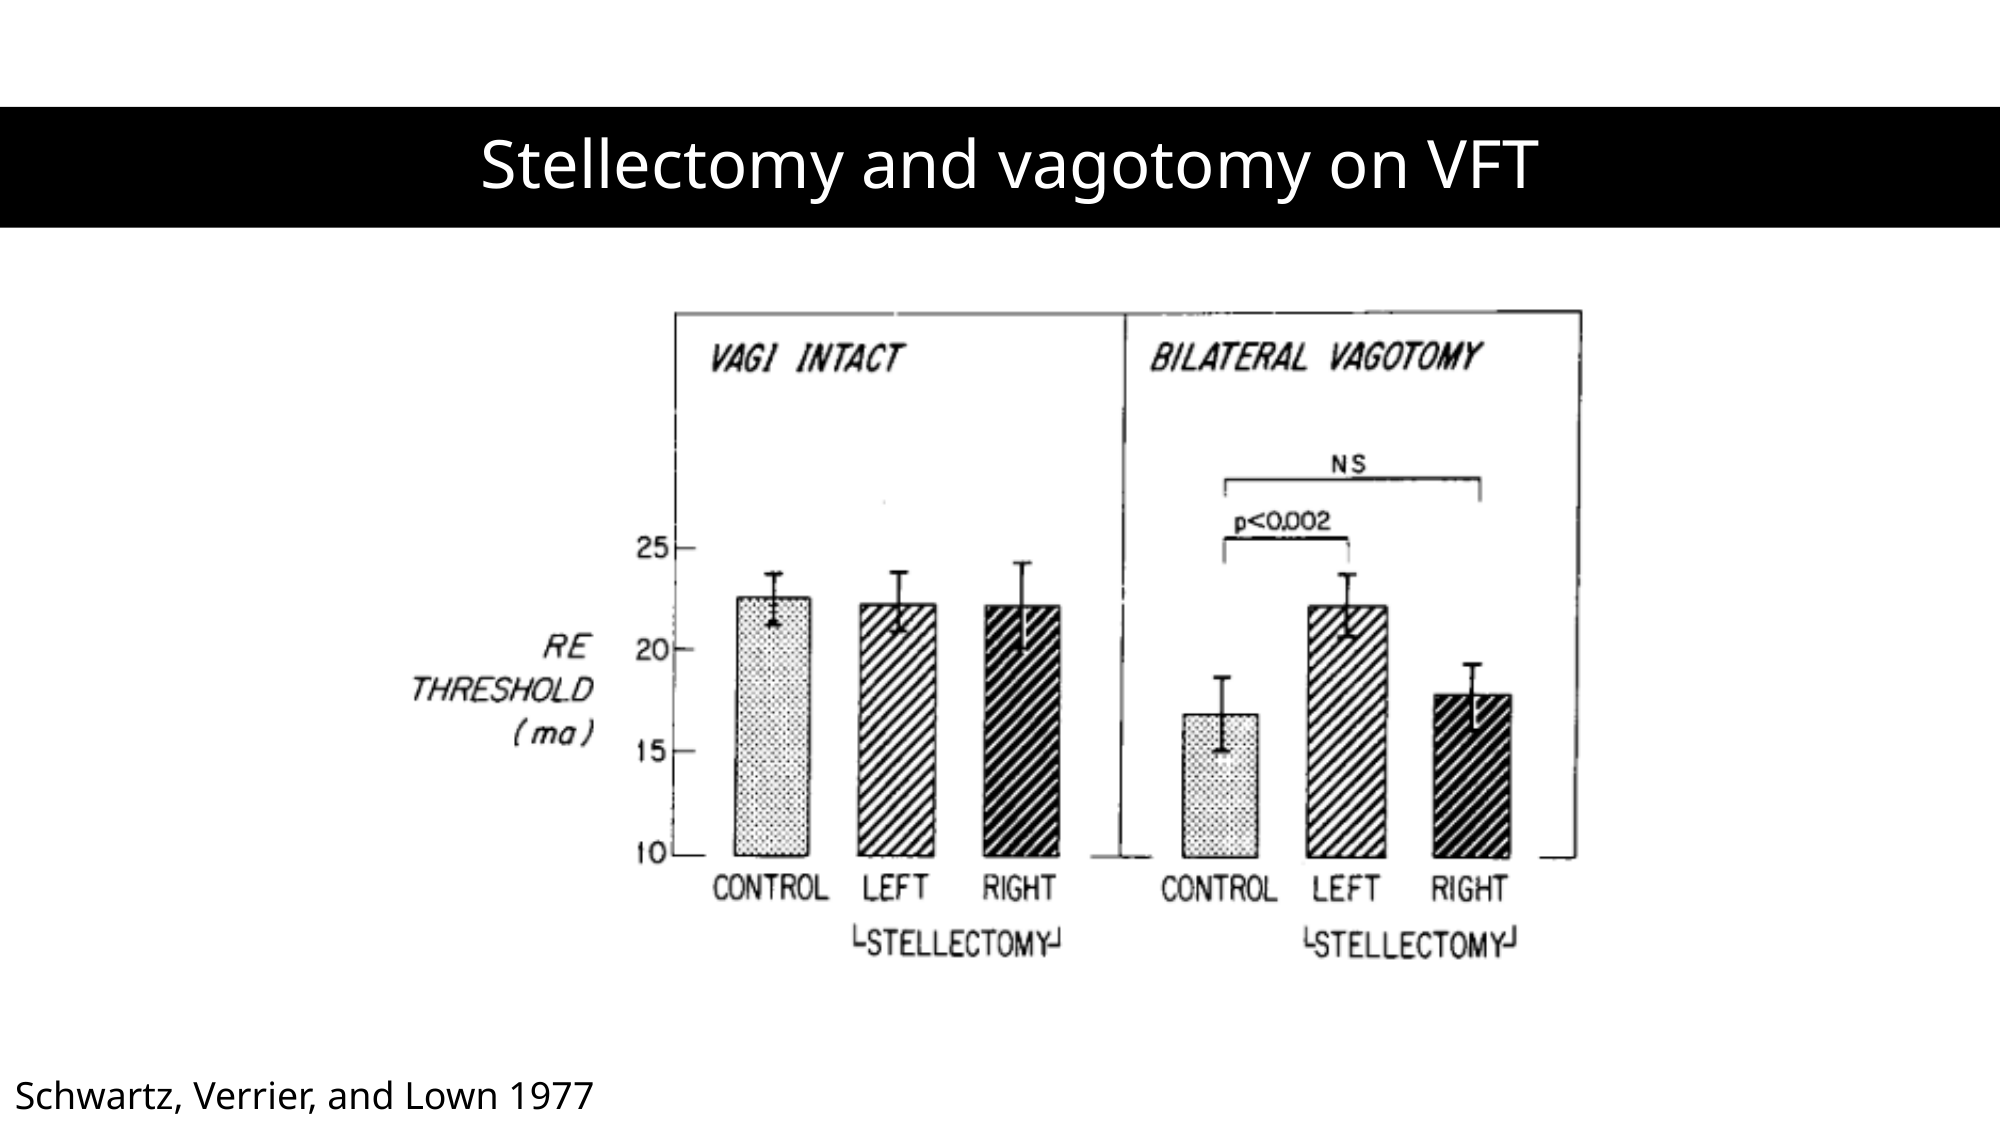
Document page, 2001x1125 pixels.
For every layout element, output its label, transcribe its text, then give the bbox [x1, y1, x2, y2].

text_box Schwartz, Verrier, and Lown 1977 [0, 1064, 2000, 1125]
picture [383, 274, 1617, 996]
title Stellectomy and vagotomy on VFT [91, 105, 1931, 228]
text_box [0, 106, 2000, 229]
